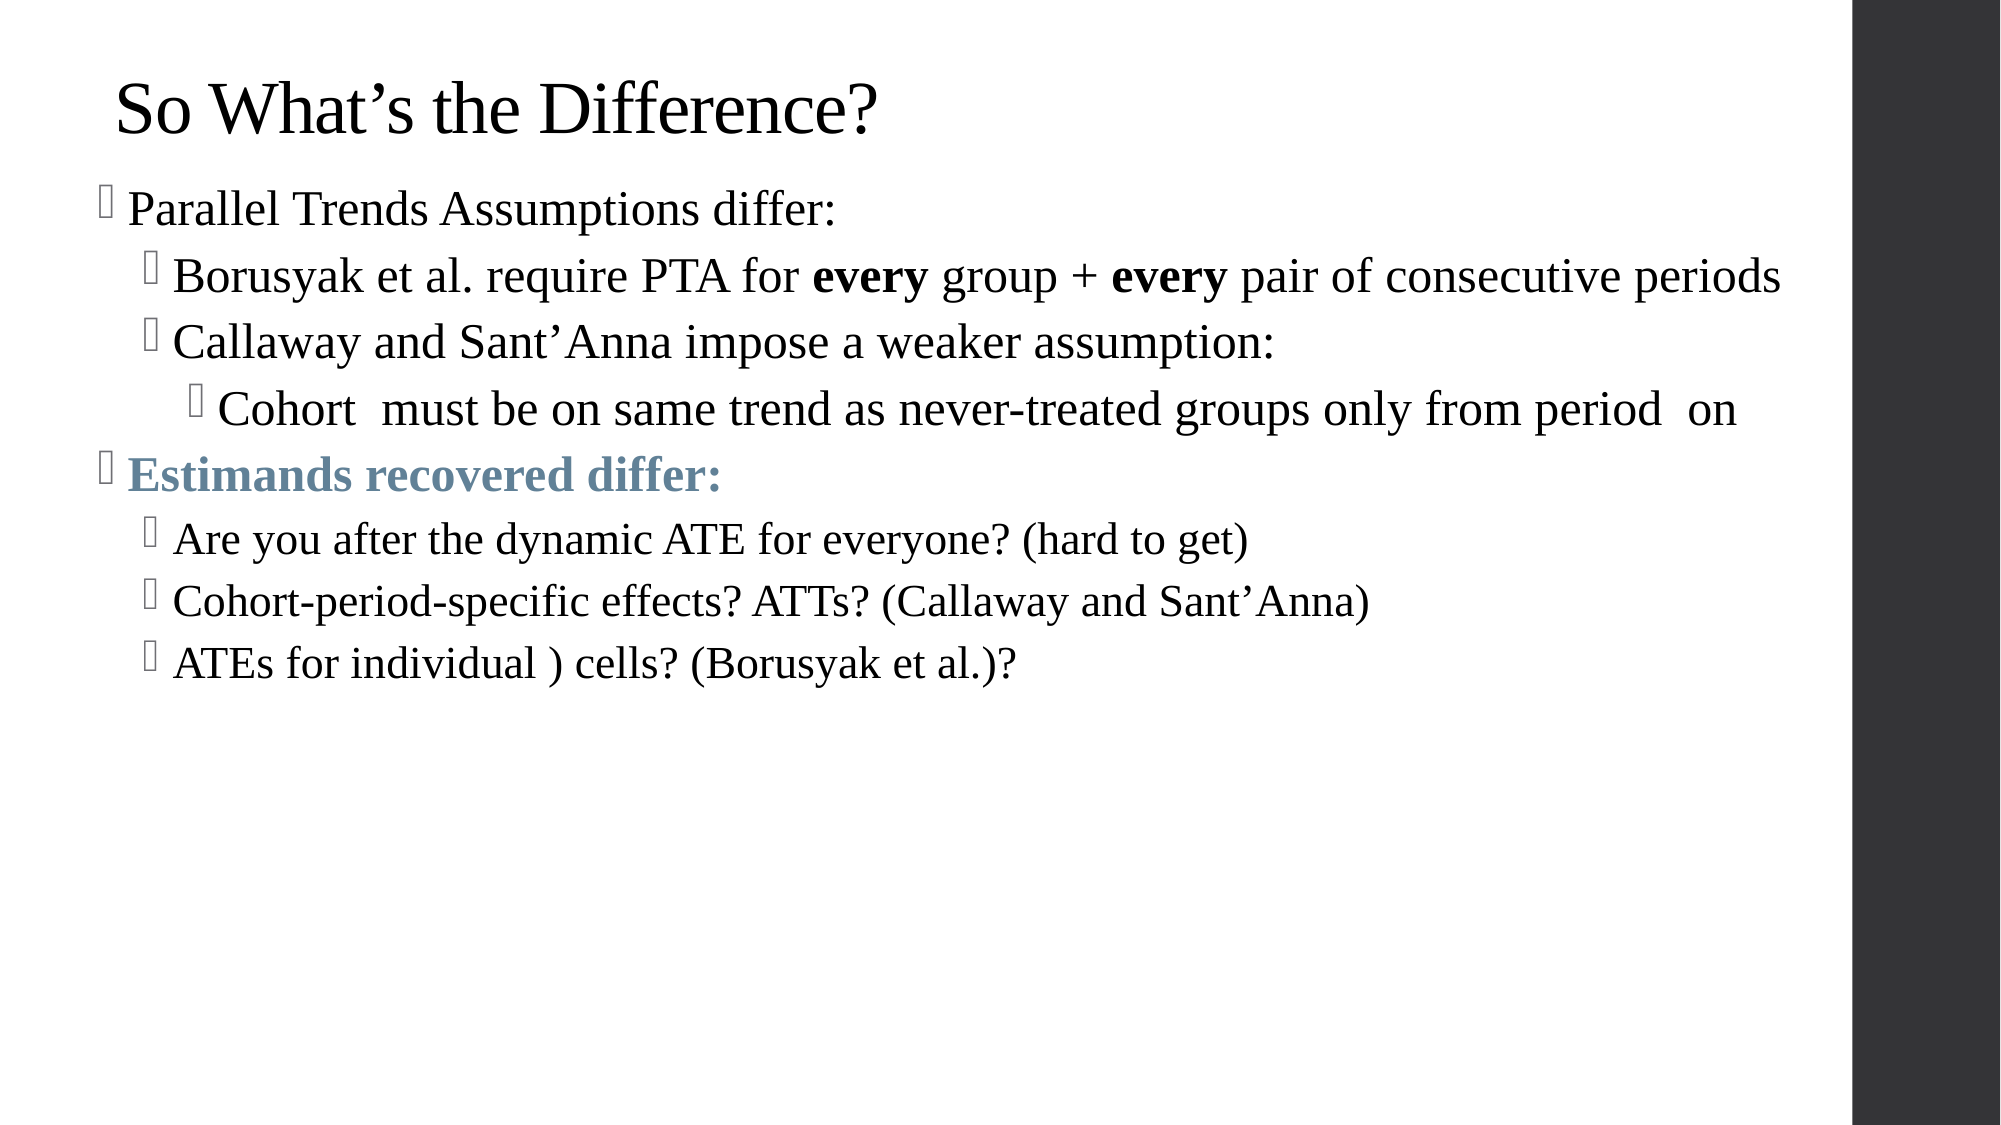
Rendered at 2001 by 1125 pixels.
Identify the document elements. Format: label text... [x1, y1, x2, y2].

title So What’s the Difference? [99, 55, 1813, 158]
